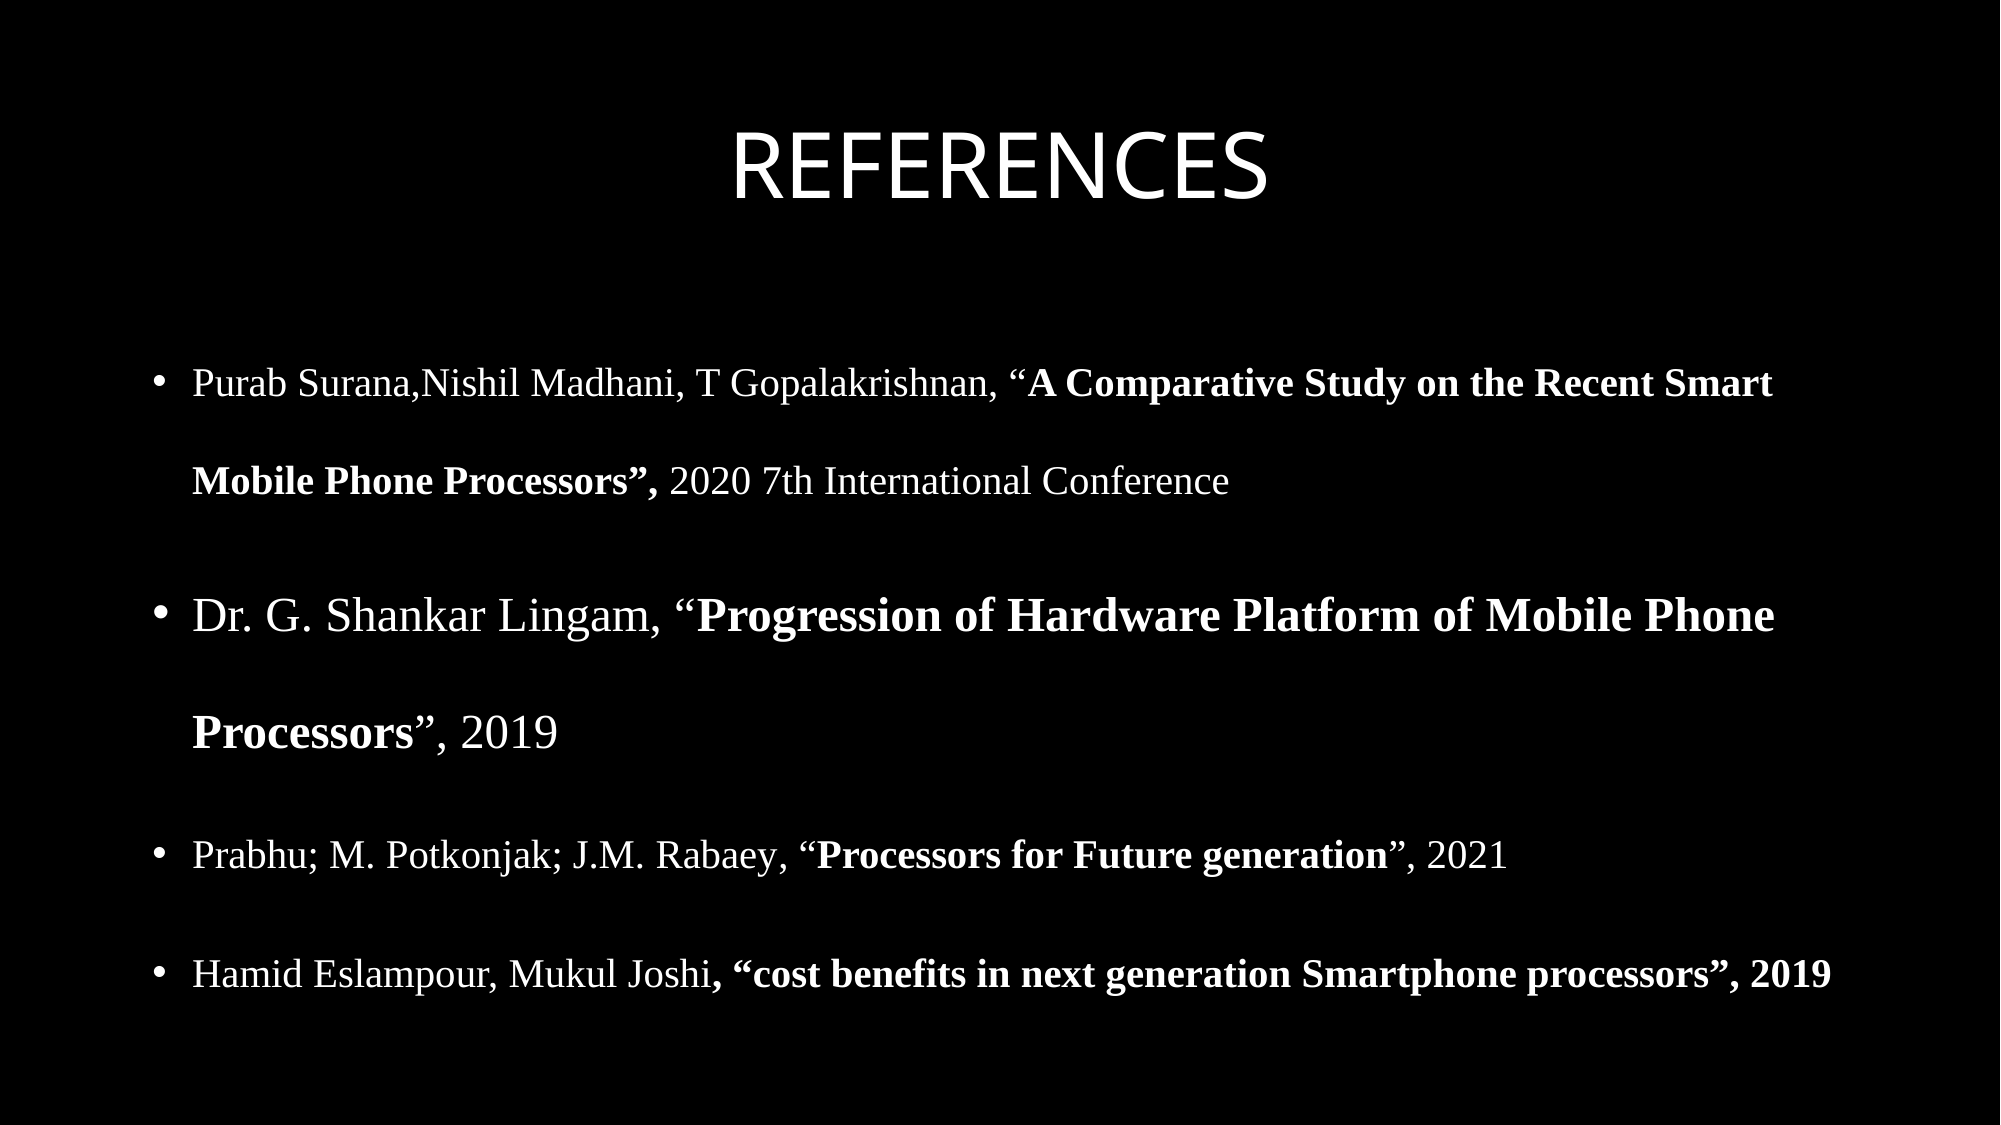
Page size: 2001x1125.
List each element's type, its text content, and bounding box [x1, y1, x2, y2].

list Purab Surana,Nishil Madhani, T Gopalakrishnan, “A Comparative Study on the Recent Smart Mobile Phone Processors”, 2020 7th International Conference Dr. G. Shankar Lingam, “Progression of Hardware Platform of Mobile Phone Processors”, 2019 Prabhu; M. Potkonjak; J.M. Rabaey, “Processors for Future generation”, 2021 Hamid Eslampour, Mukul Joshi, “cost benefits in next generation Smartphone processors”, 2019 [137, 299, 1863, 1014]
title REFERENCES [137, 59, 1863, 278]
